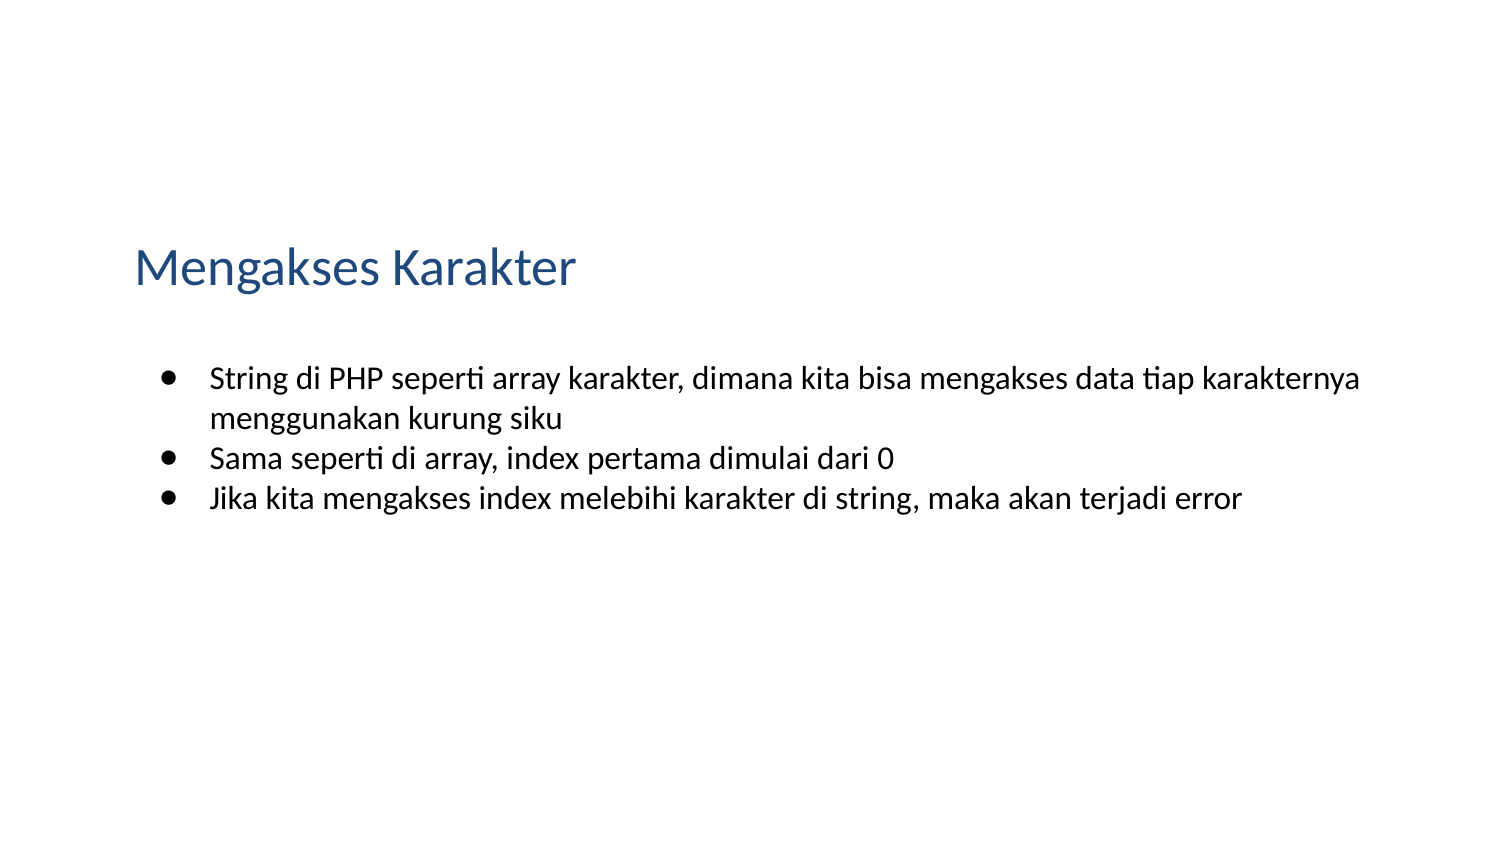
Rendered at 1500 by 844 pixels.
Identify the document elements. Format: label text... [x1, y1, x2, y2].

list String di PHP seperti array karakter, dimana kita bisa mengakses data tiap karakternya menggunakan kurung siku Sama seperti di array, index pertama dimulai dari 0 Jika kita mengakses index melebihi karakter di string, maka akan terjadi error [119, 341, 1381, 712]
title Mengakses Karakter [119, 216, 1381, 305]
